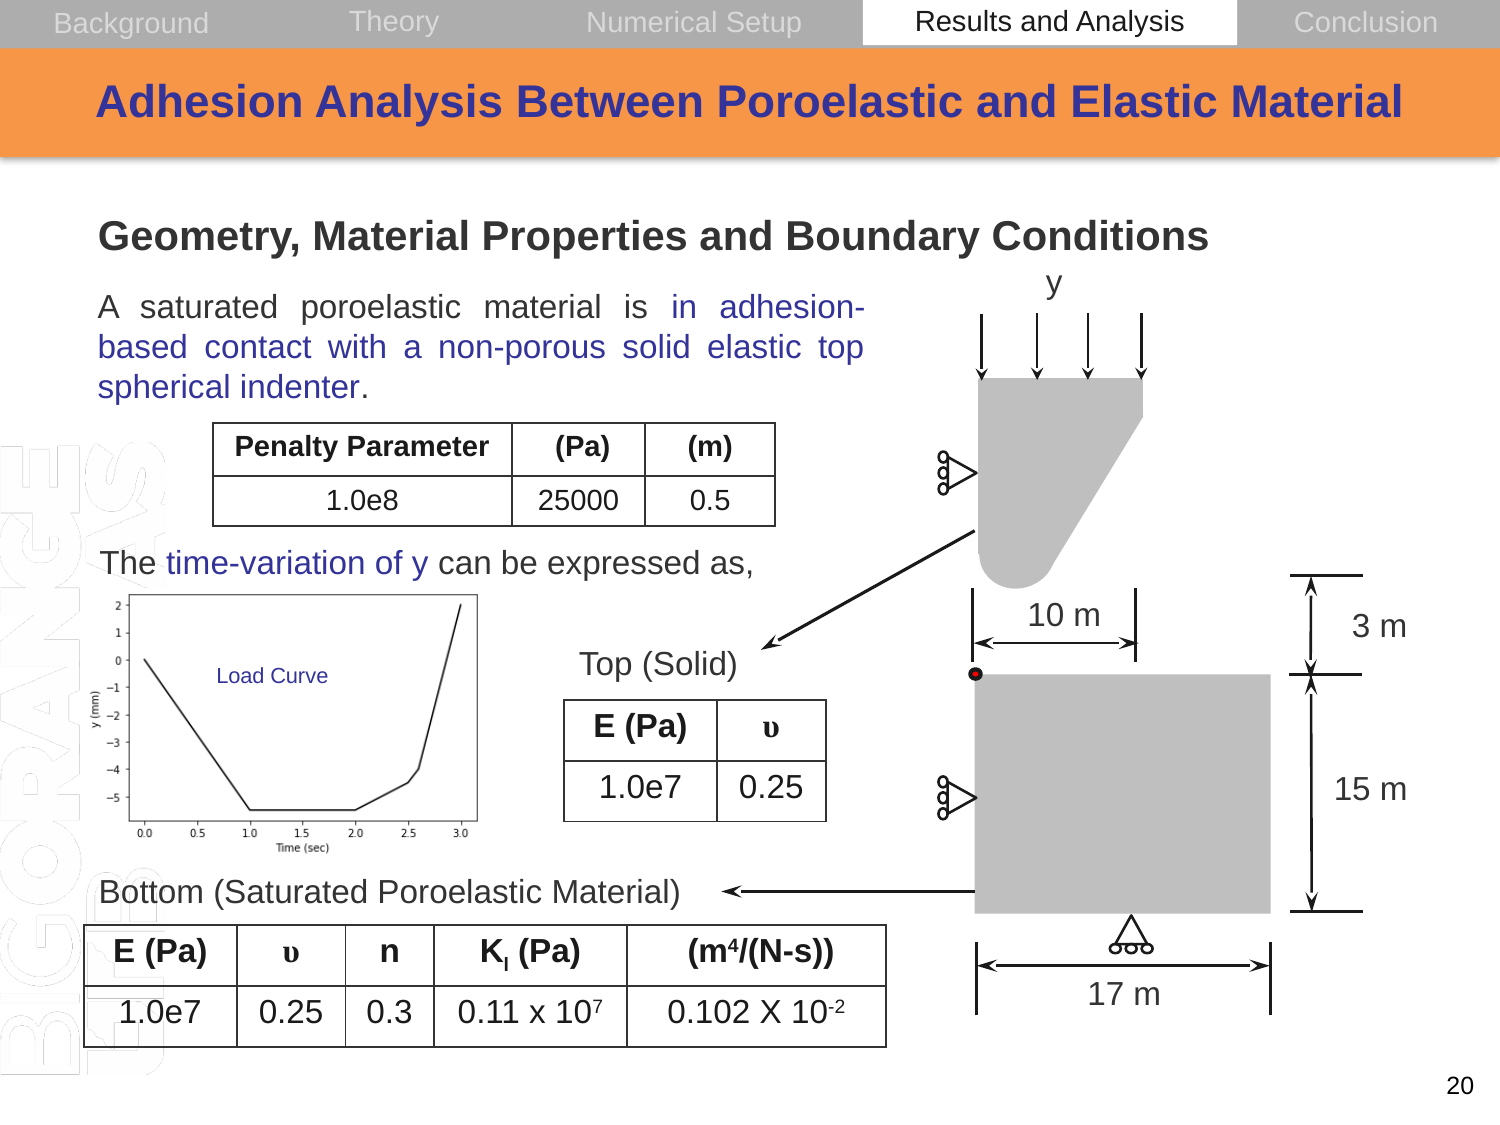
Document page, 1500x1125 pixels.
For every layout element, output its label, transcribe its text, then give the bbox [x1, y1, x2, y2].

text_box 10 m [987, 594, 1142, 641]
text_box Numerical Setup [525, 0, 863, 46]
text_box 15 m [1316, 760, 1444, 815]
text_box 15 m [1297, 760, 1305, 815]
text_box Background [0, 0, 263, 47]
slide_number 20 [1408, 1057, 1490, 1112]
text_box Adhesion Analysis Between Poroelastic and Elastic Material [0, 40, 1500, 158]
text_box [1109, 915, 1153, 954]
text_box Top (Solid) [563, 634, 882, 690]
table_cell 0.25 [718, 762, 825, 821]
text_box The time-variation of y can be expressed as, [84, 534, 756, 589]
table_cell 1.0e7 [565, 762, 716, 821]
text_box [935, 453, 974, 493]
table_header υ [718, 701, 825, 760]
text_box Theory [263, 0, 525, 46]
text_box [935, 778, 979, 817]
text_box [979, 379, 1142, 587]
table_header E (Pa) [565, 701, 716, 760]
text_box A saturated poroelastic material is in adhesion-based contact with a non-porous solid elastic top spherical indenter. [82, 278, 881, 413]
text_box [968, 667, 983, 681]
text_box Results and Analysis [863, 0, 1237, 46]
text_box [760, 530, 975, 651]
text_box Conclusion [1237, 0, 1496, 46]
text_box 17 m [1046, 975, 1203, 1020]
picture [84, 588, 483, 860]
text_box y [988, 252, 1121, 308]
text_box Geometry, Material Properties and Boundary Conditions [83, 201, 1409, 267]
text_box 3 m [1316, 597, 1446, 652]
text_box Bottom (Saturated Poroelastic Material) [83, 862, 741, 918]
text_box [972, 672, 1273, 916]
